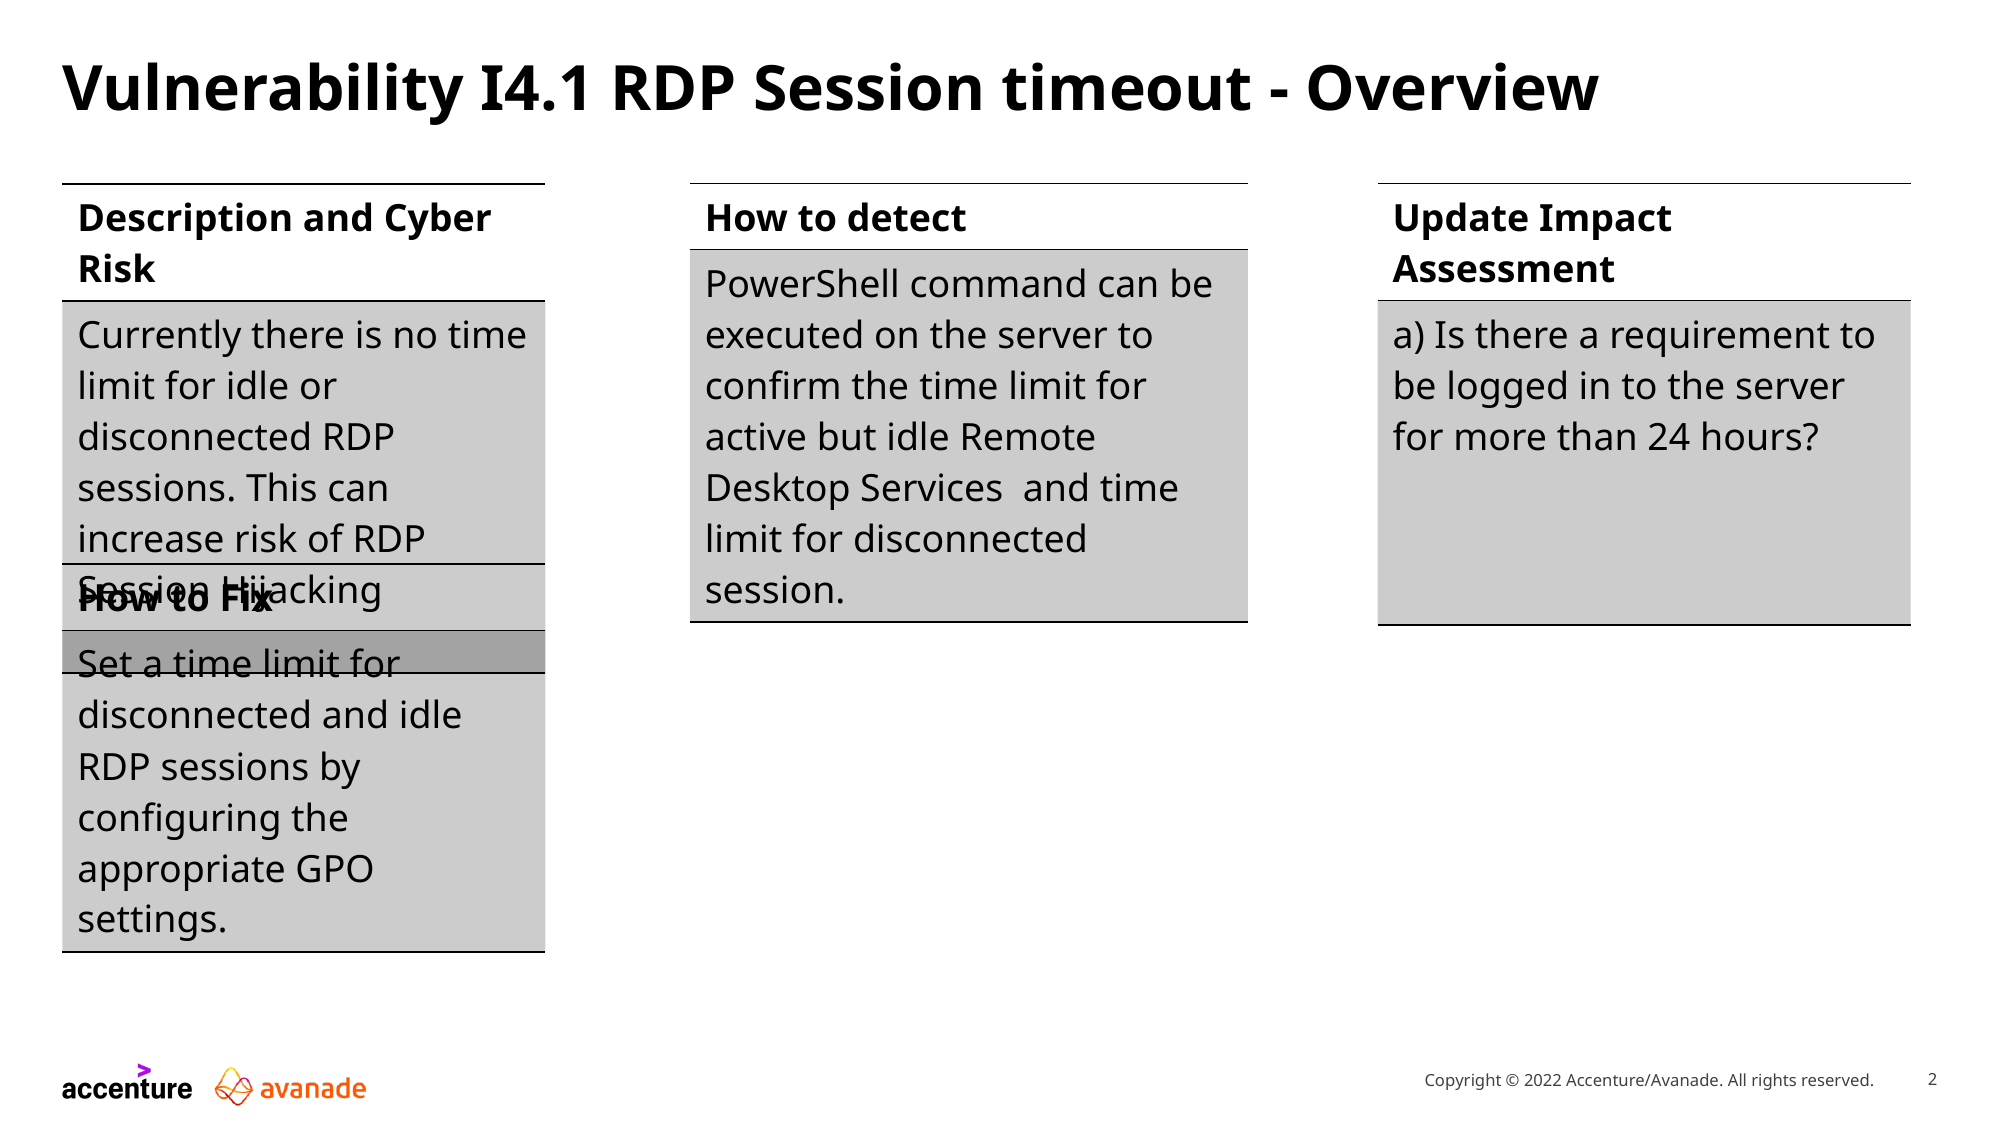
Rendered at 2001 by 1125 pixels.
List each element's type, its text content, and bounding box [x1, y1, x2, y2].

table_header Update Impact Assessment [1378, 184, 1911, 300]
table_header How to detect [690, 184, 1248, 249]
slide_number 2 [1875, 1062, 1938, 1097]
table_cell Set a time limit for disconnected and idle RDP sessions by configuring the appropriate GPO settings. [62, 631, 545, 951]
table_cell PowerShell command can be executed on the server to confirm the time limit for active but idle Remote Desktop Services and time limit for disconnected session. [690, 250, 1248, 621]
table_header Description and Cyber Risk [62, 185, 545, 300]
picture [62, 1063, 192, 1099]
table_header How to Fix [62, 565, 545, 630]
title Vulnerability I4.1 RDP Session timeout - Overview [62, 62, 1938, 225]
picture [198, 1061, 388, 1110]
table_cell a) Is there a requirement to be logged in to the server for more than 24 hours? [1378, 301, 1911, 624]
table_cell Currently there is no time limit for idle or disconnected RDP sessions. This can increase risk of RDP Session Hijacking [62, 302, 545, 563]
